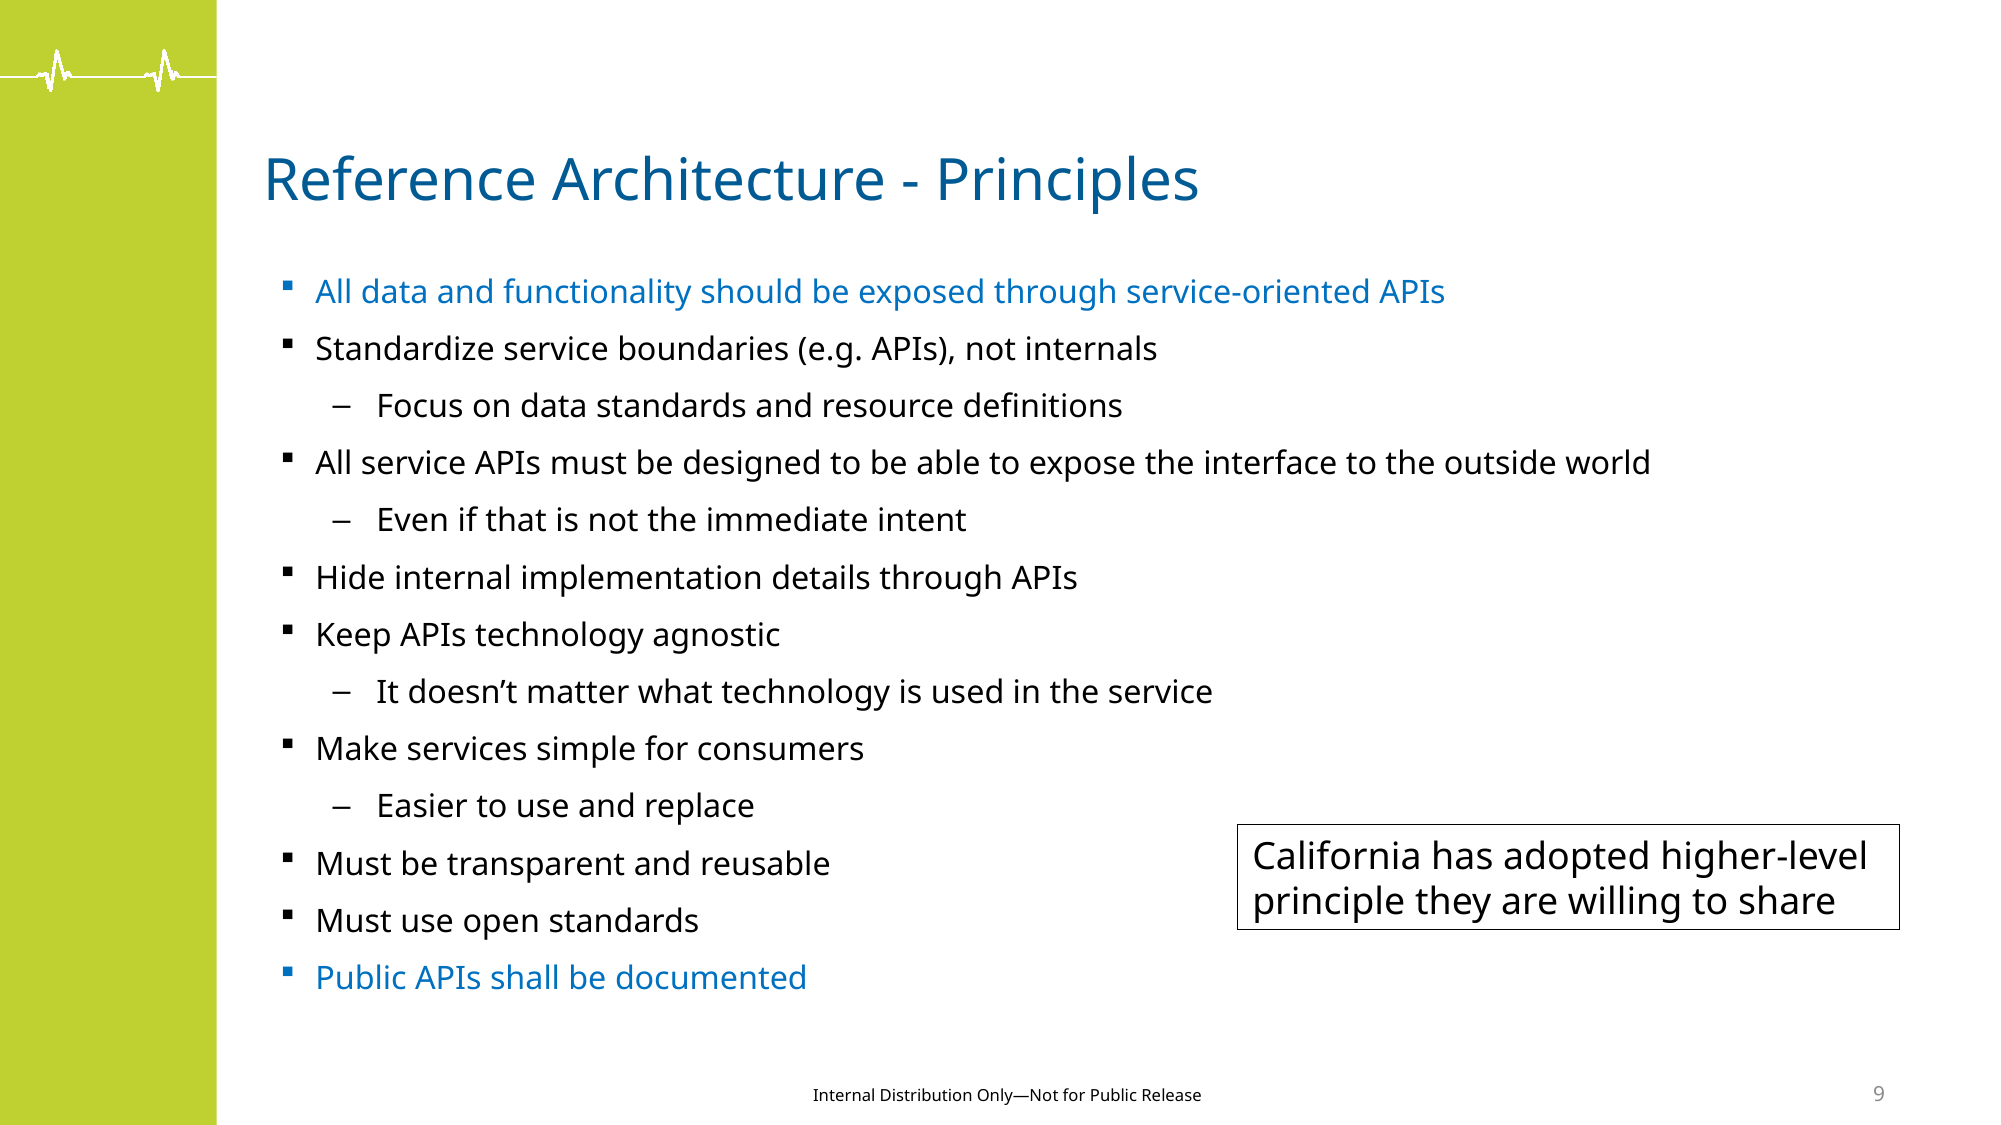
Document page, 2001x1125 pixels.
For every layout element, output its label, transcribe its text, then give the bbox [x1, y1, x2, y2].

slide_number 9 [1500, 1065, 1900, 1125]
list All data and functionality should be exposed through service-oriented APIs Standardize service boundaries (e.g. APIs), not internals Focus on data standards and resource definitions All service APIs must be designed to be able to expose the interface to the outside world Even if that is not the immediate intent Hide internal implementation details through APIs Keep APIs technology agnostic It doesn’t matter what technology is used in the service Make services simple for consumers Easier to use and replace Must be transparent and reusable Must use open standards Public APIs shall be documented [248, 255, 1882, 1005]
title Reference Architecture - Principles [248, 119, 1882, 236]
text_box California has adopted higher-level principle they are willing to share [1237, 824, 1900, 930]
picture [0, 9, 217, 125]
